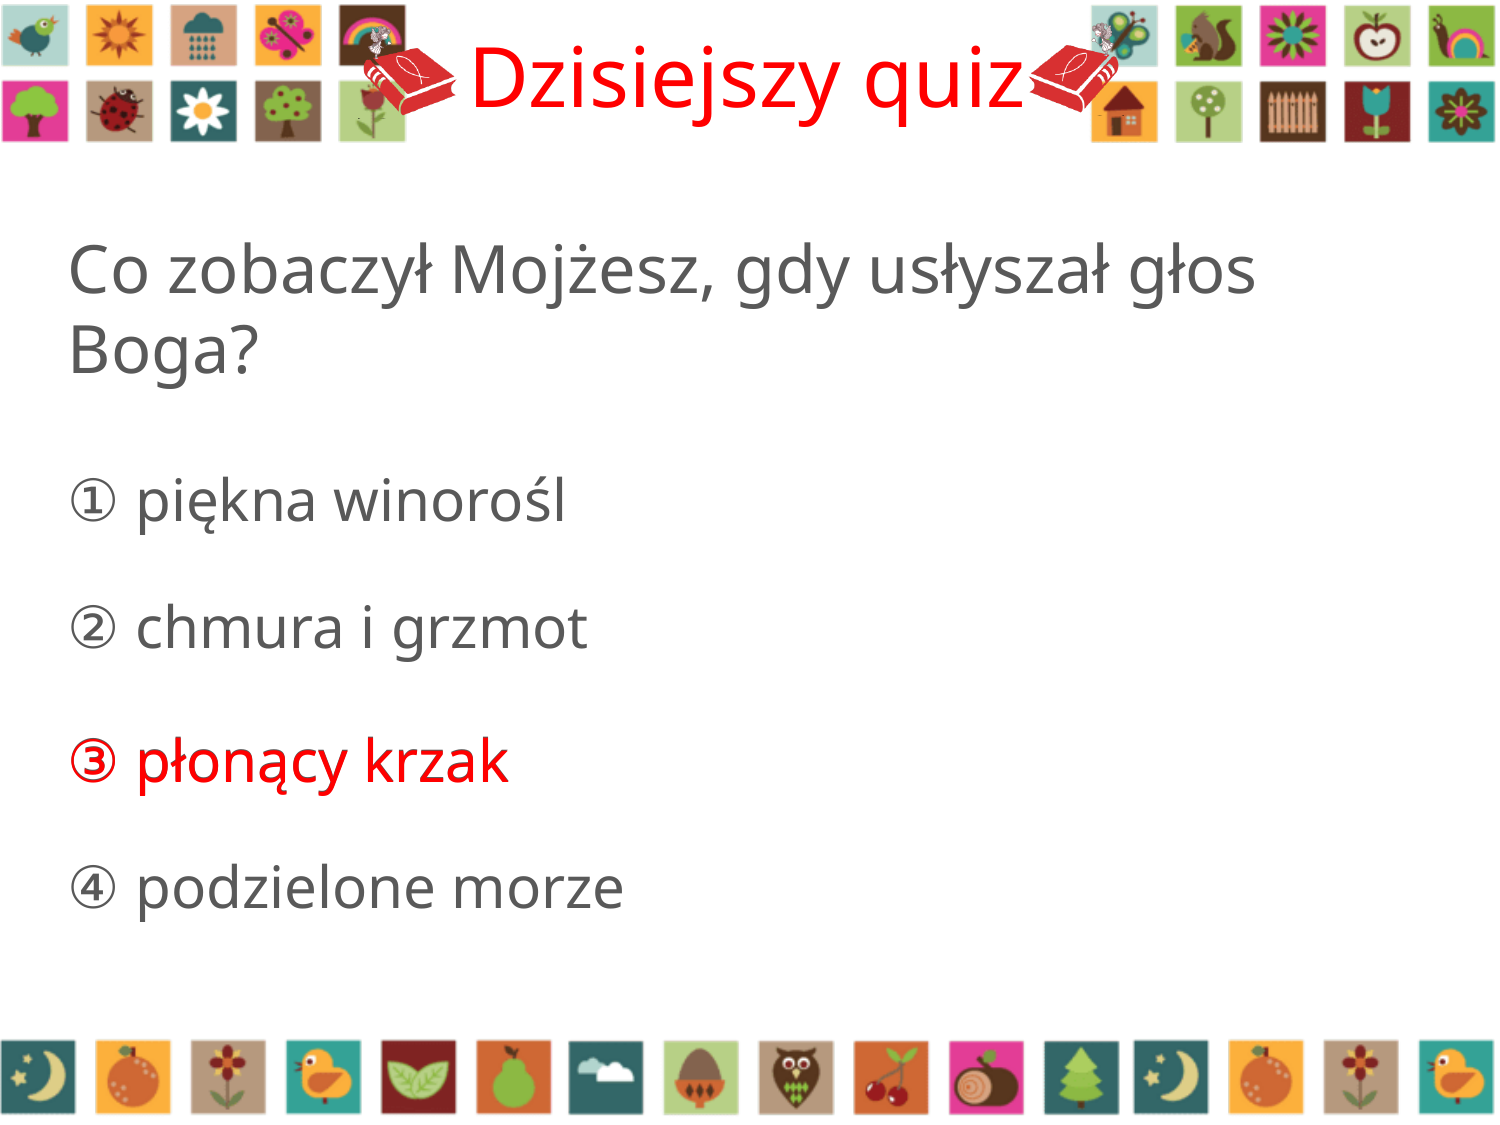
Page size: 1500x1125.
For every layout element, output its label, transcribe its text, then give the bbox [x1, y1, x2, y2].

text_box Dzisiejszy quiz [425, 16, 1078, 131]
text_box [0, 1028, 1500, 1118]
text_box ③ płonący krzak [53, 716, 1483, 802]
picture [0, 3, 489, 150]
text_box Co zobaczył Mojżesz, gdy usłyszał głos Boga? [53, 219, 1436, 395]
picture [996, 3, 1500, 150]
text_box ② chmura i grzmot [53, 582, 1436, 668]
text_box ① piękna winorośl [53, 456, 1436, 541]
text_box ④ podzielone morze [53, 842, 1483, 928]
